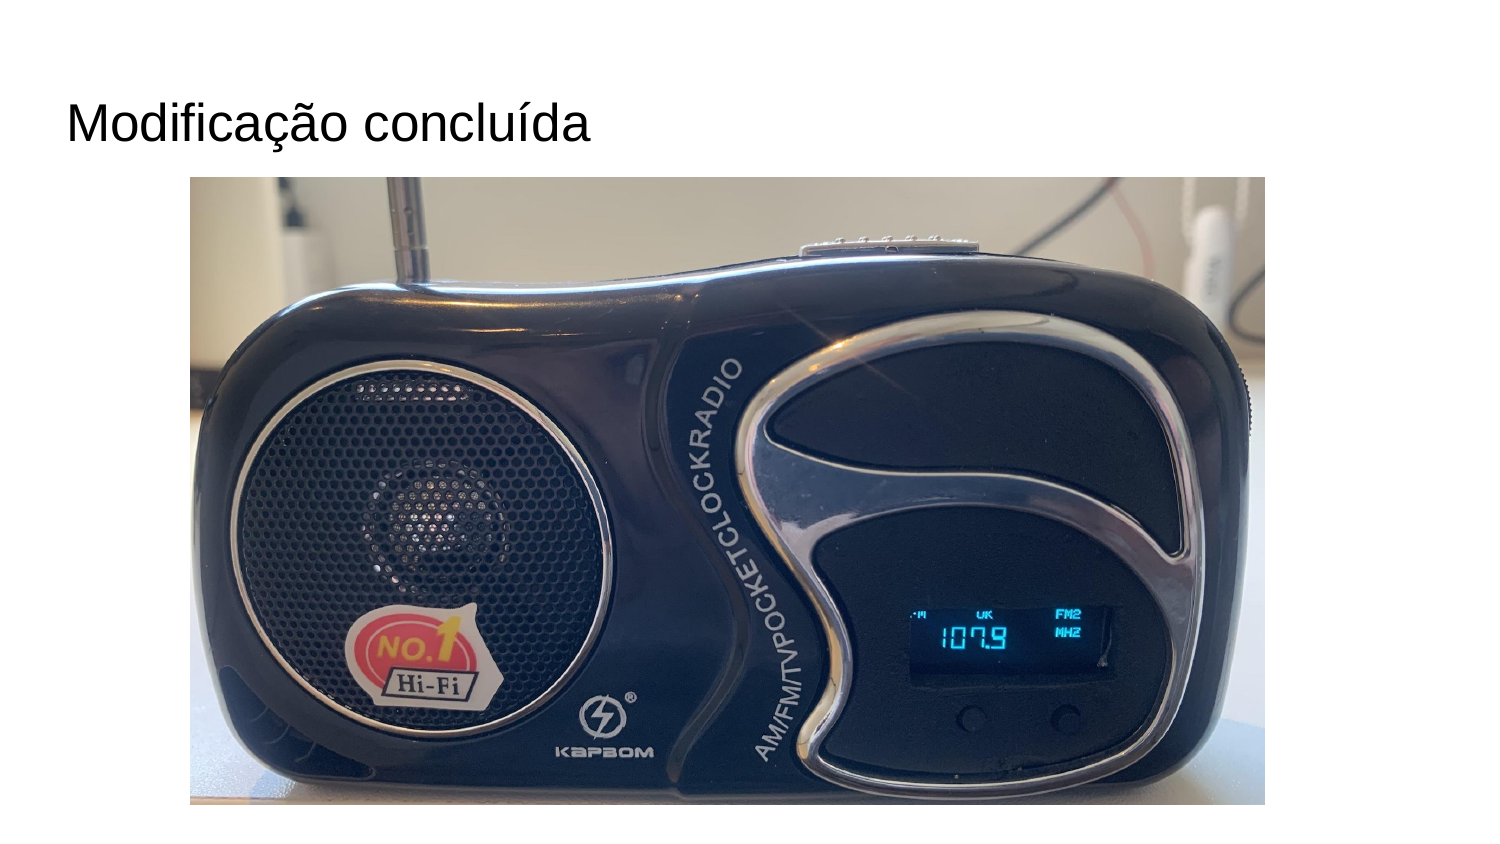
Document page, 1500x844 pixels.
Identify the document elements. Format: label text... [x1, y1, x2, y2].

title Modificação concluída [51, 72, 1449, 167]
picture [190, 177, 1266, 805]
